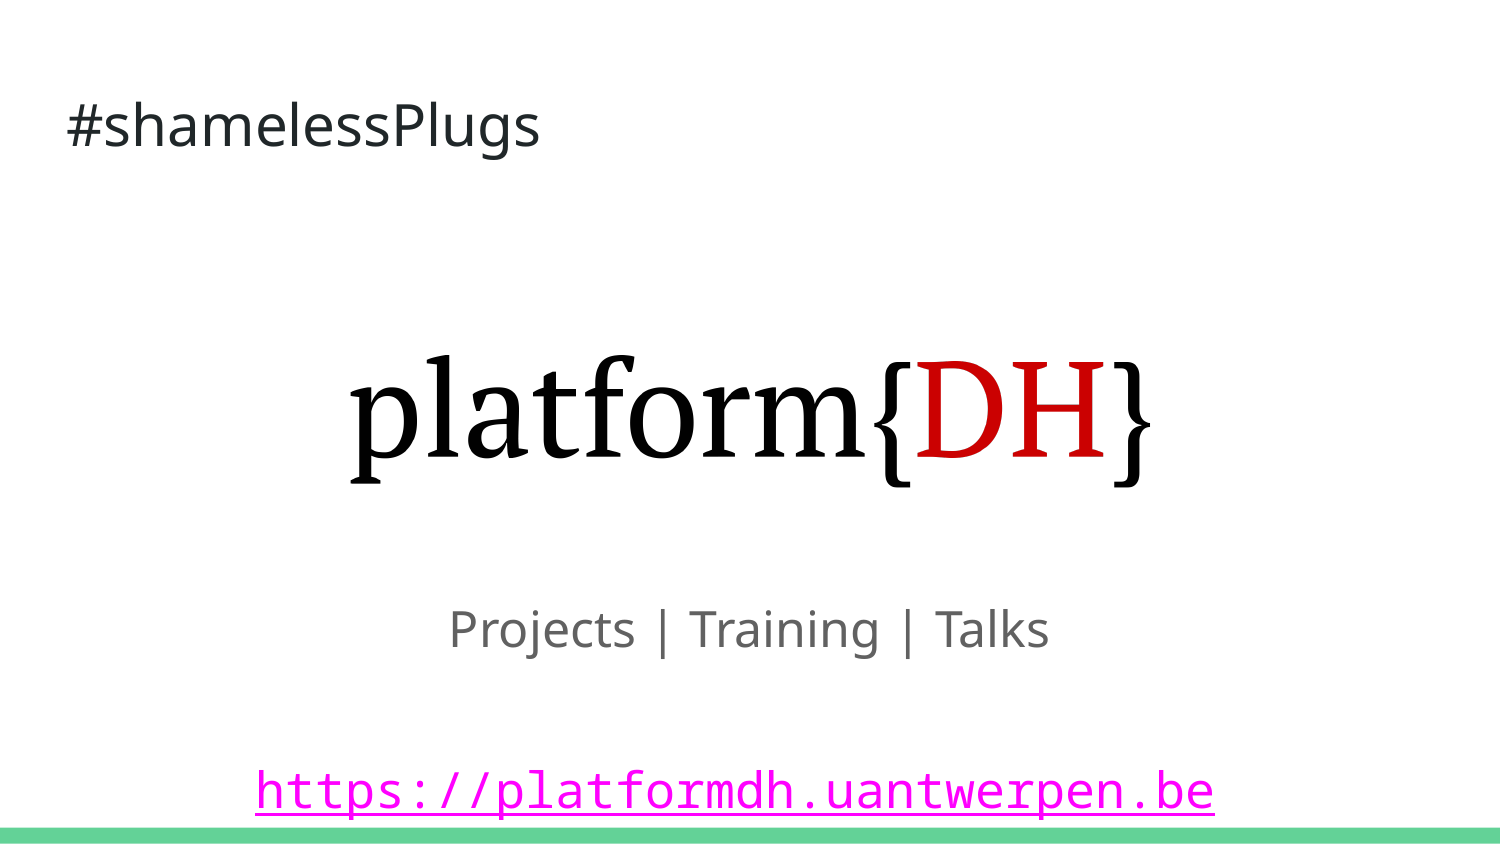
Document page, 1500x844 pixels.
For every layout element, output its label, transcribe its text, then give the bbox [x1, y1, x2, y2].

text_box Projects | Training | Talks https://platformdh.uantwerpen.be [0, 188, 1500, 750]
picture [346, 336, 1154, 507]
title #shamelessPlugs [51, 72, 1449, 167]
